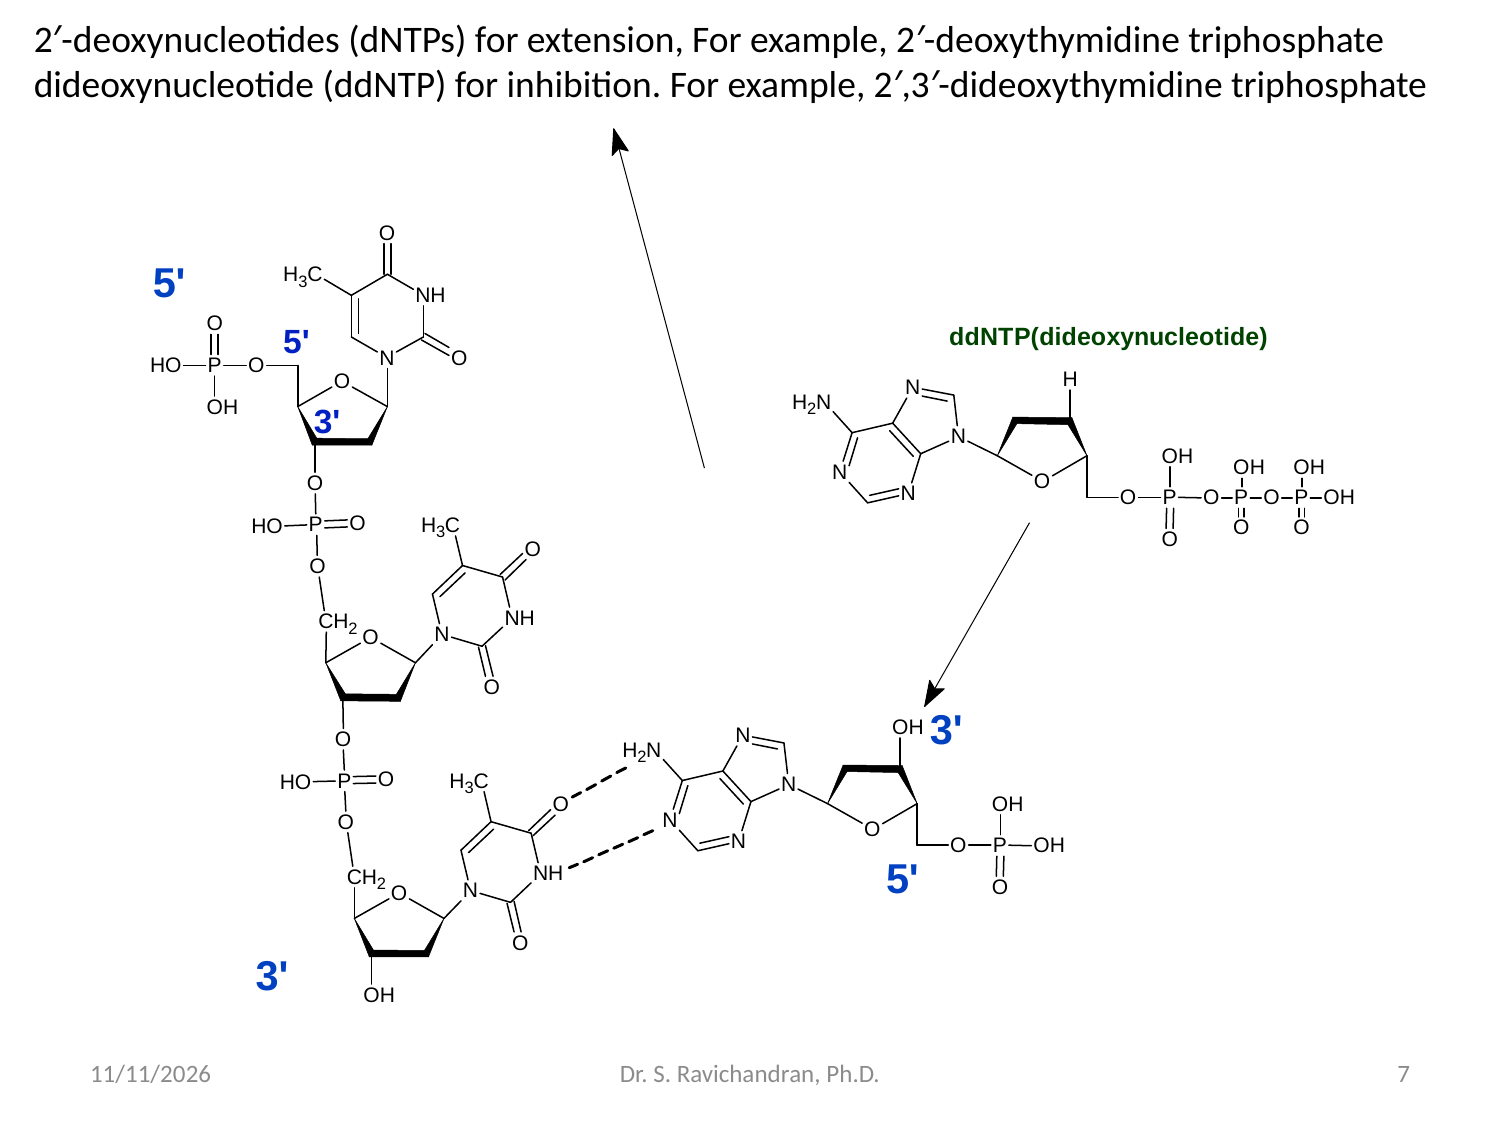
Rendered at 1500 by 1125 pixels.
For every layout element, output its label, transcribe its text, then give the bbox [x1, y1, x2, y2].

footer Dr. S. Ravichandran, Ph.D. [512, 1042, 988, 1103]
slide_number 7 [1074, 1042, 1425, 1103]
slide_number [75, 1042, 425, 1103]
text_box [144, 114, 1356, 1011]
text_box 2′-deoxynucleotides (dNTPs) for extension, For example, 2′-deoxythymidine triphosphate dideoxynucleotide (ddNTP) for inhibition. For example, 2′,3′-dideoxythymidine triphosphate [19, 7, 1453, 113]
